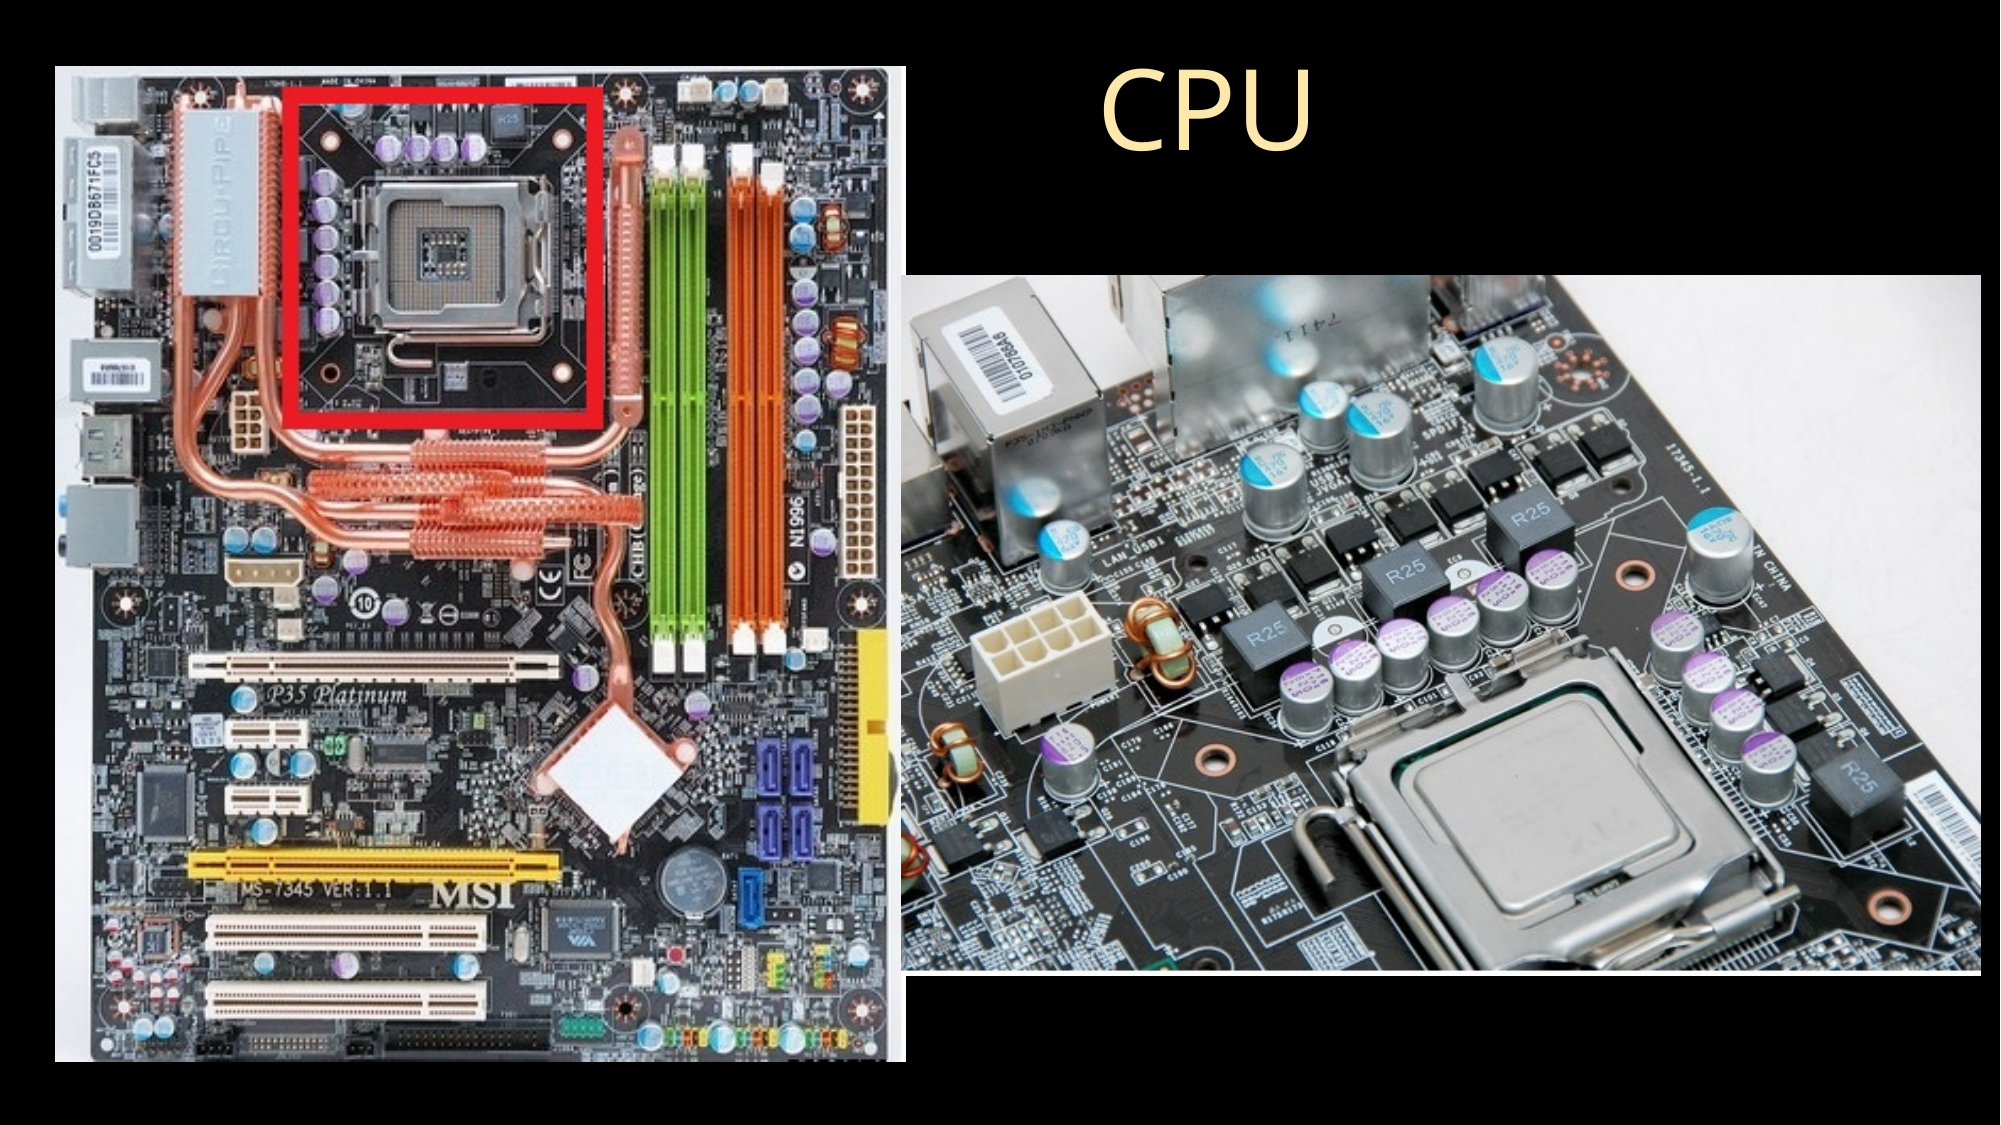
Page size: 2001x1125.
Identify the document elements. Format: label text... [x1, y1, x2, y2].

text_box CPU [1082, 30, 1426, 181]
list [54, 66, 906, 1062]
picture [901, 275, 1981, 976]
